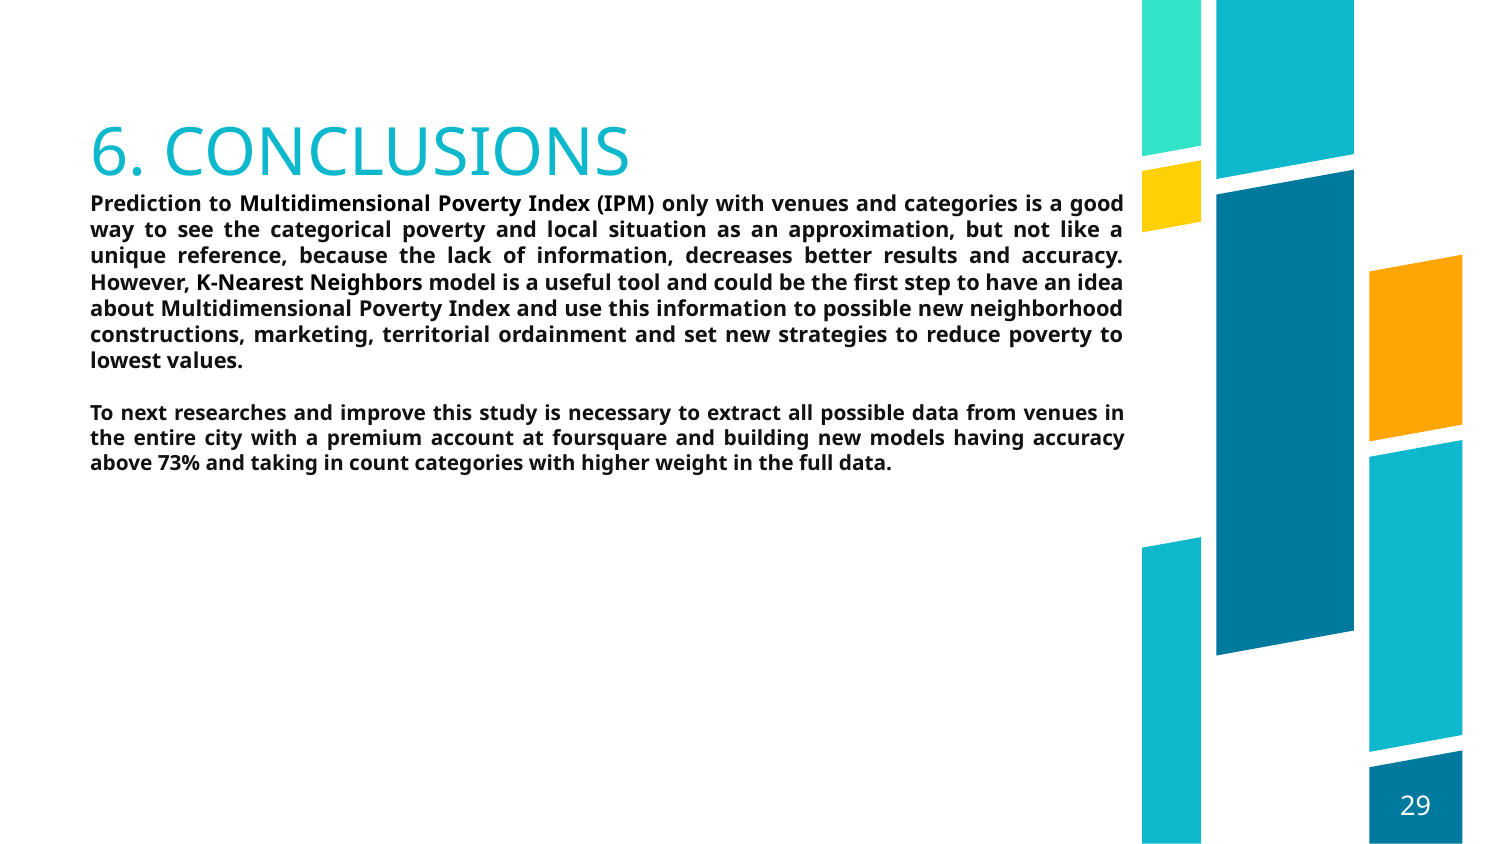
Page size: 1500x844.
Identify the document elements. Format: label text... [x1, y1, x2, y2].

text_box Prediction to Multidimensional Poverty Index (IPM) only with venues and categories is a good way to see the categorical poverty and local situation as an approximation, but not like a unique reference, because the lack of information, decreases better results and accuracy. However, K-Nearest Neighbors model is a useful tool and could be the first step to have an idea about Multidimensional Poverty Index and use this information to possible new neighborhood constructions, marketing, territorial ordainment and set new strategies to reduce poverty to lowest values. To next researches and improve this study is necessary to extract all possible data from venues in the entire city with a premium account at foursquare and building new models having accuracy above 73% and taking in count categories with higher weight in the full data. [90, 189, 1125, 720]
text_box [308, 337, 1198, 510]
text_box 6. CONCLUSIONS [90, 124, 1092, 189]
text_box 1 [1369, 769, 1463, 844]
